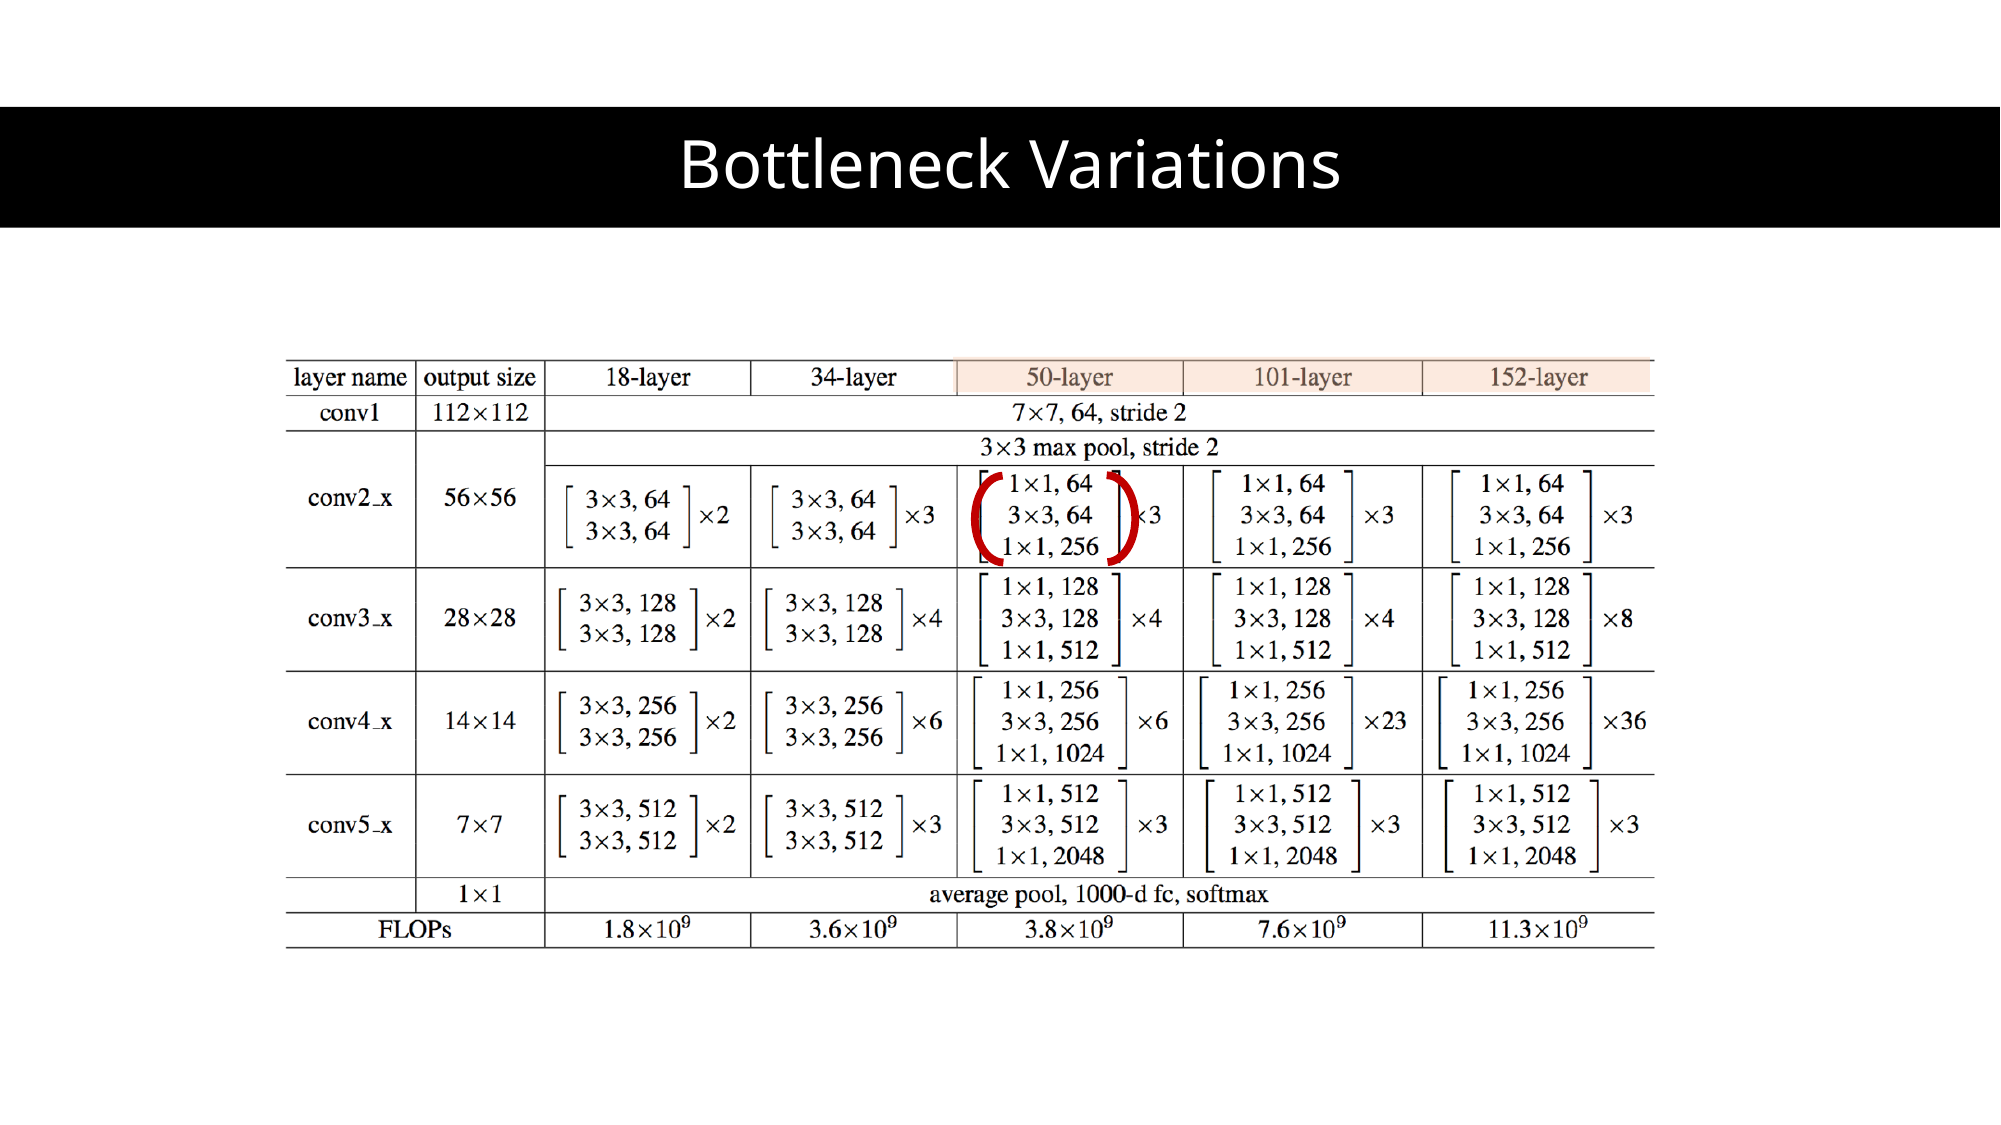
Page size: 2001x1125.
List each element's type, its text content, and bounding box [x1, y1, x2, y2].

text_box [0, 106, 2000, 229]
text_box [252, 299, 1099, 412]
text_box [252, 412, 1456, 1020]
picture [263, 340, 1700, 965]
title Bottleneck Variations [91, 105, 1931, 228]
